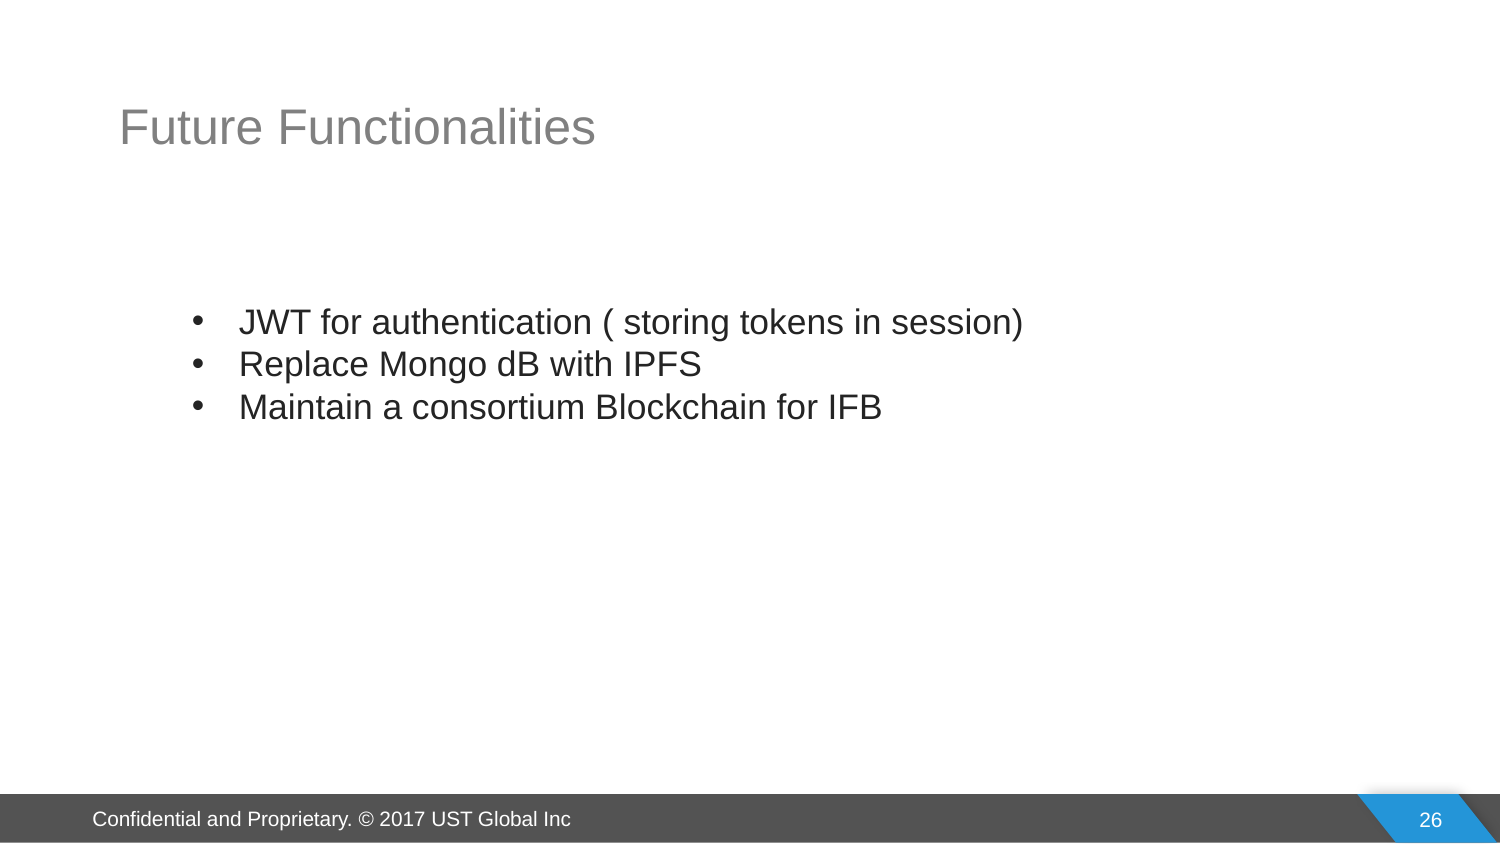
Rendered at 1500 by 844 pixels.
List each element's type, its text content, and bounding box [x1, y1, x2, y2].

list Future Functionalities [103, 80, 1447, 162]
slide_number 26 [1366, 796, 1490, 842]
text_box JWT for authentication ( storing tokens in session) Replace Mongo dB with IPFS Maintain a consortium Blockchain for IFB [177, 291, 1049, 477]
